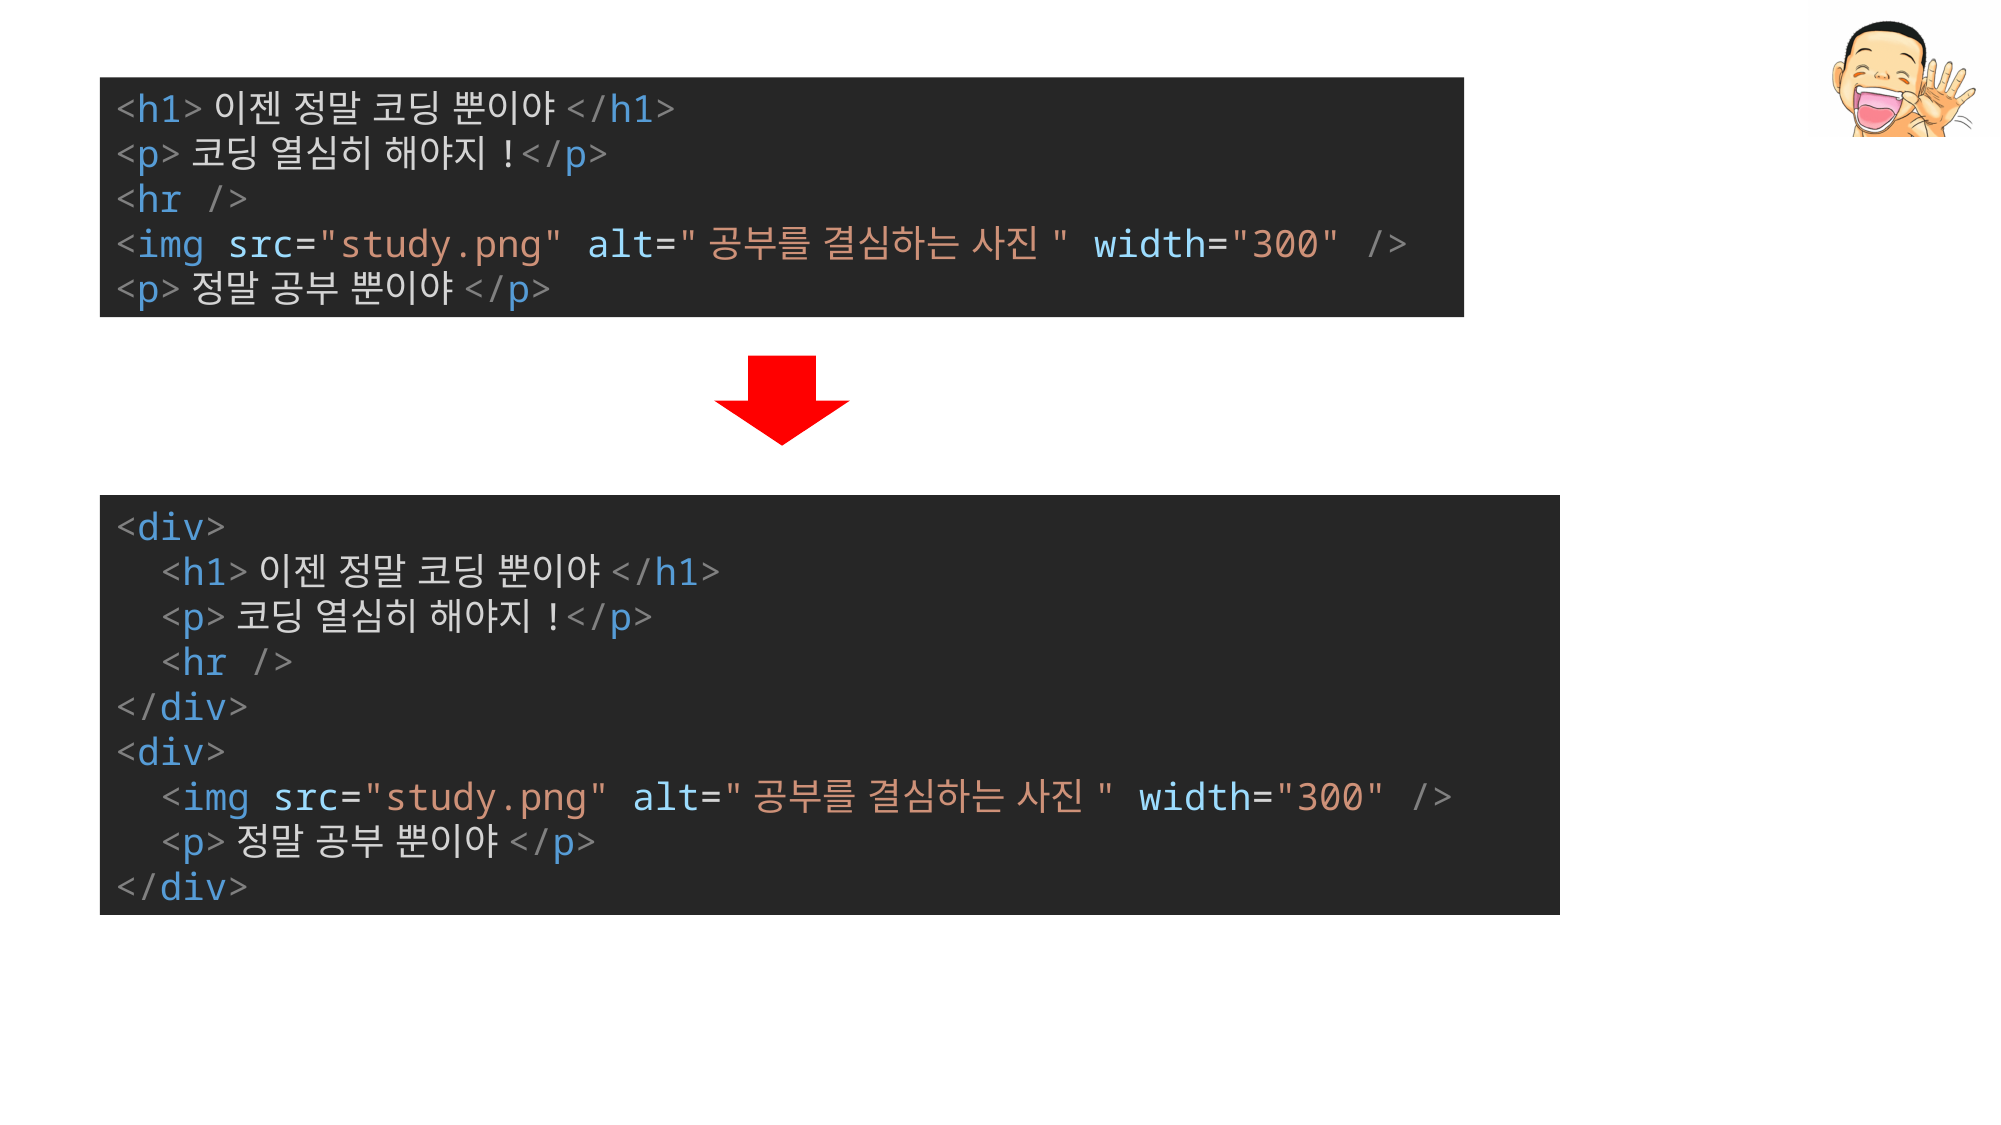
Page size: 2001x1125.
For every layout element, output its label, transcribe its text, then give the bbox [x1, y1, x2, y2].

text_box <div> <h1>이젠 정말 코딩 뿐이야</h1> <p>코딩 열심히 해야지!</p> <hr /> </div> <div> <img src="study.png" alt="공부를 결심하는 사진" width="300" /> <p>정말 공부 뿐이야</p> </div> [99, 495, 1560, 915]
text_box <h1>이젠 정말 코딩 뿐이야</h1> <p>코딩 열심히 해야지!</p> <hr /> <img src="study.png" alt="공부를 결심하는 사진" width="300" /> <p>정말 공부 뿐이야</p> [99, 77, 1465, 318]
text_box [710, 354, 854, 447]
picture [1808, 0, 2000, 137]
